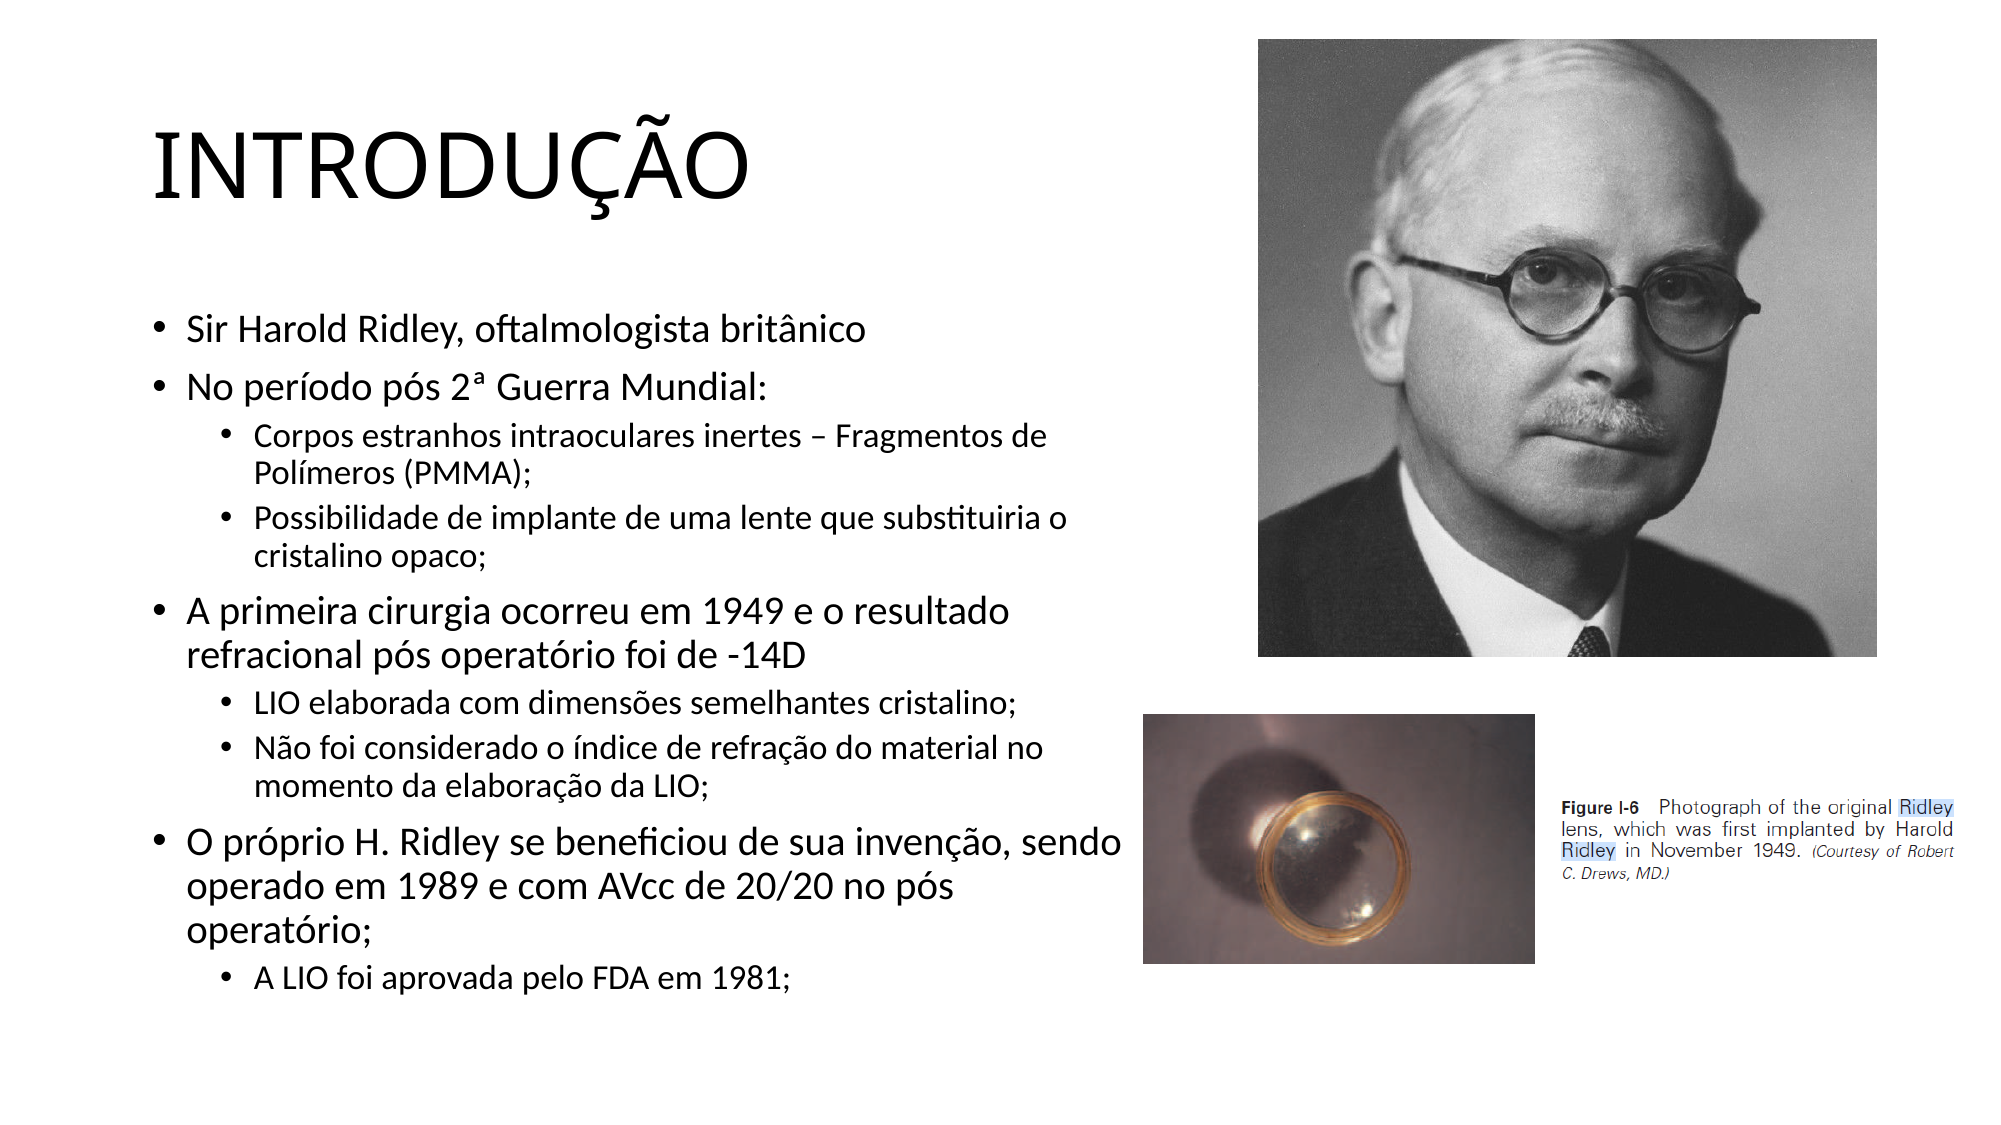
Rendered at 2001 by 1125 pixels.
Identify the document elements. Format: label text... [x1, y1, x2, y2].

list Sir Harold Ridley, oftalmologista britânico No período pós 2ª Guerra Mundial: Corpos estranhos intraoculares inertes – Fragmentos de Polímeros (PMMA); Possibilidade de implante de uma lente que substituiria o cristalino opaco; A primeira cirurgia ocorreu em 1949 e o resultado refracional pós operatório foi de -14D LIO elaborada com dimensões semelhantes cristalino; Não foi considerado o índice de refração do material no momento da elaboração da LIO; O próprio H. Ridley se beneficiou de sua invenção, sendo operado em 1989 e com AVcc de 20/20 no pós operatório; A LIO foi aprovada pelo FDA em 1981; [137, 299, 1143, 1014]
title INTRODUÇÃO [137, 59, 1258, 278]
picture [1134, 703, 2000, 995]
picture [1258, 39, 1877, 657]
